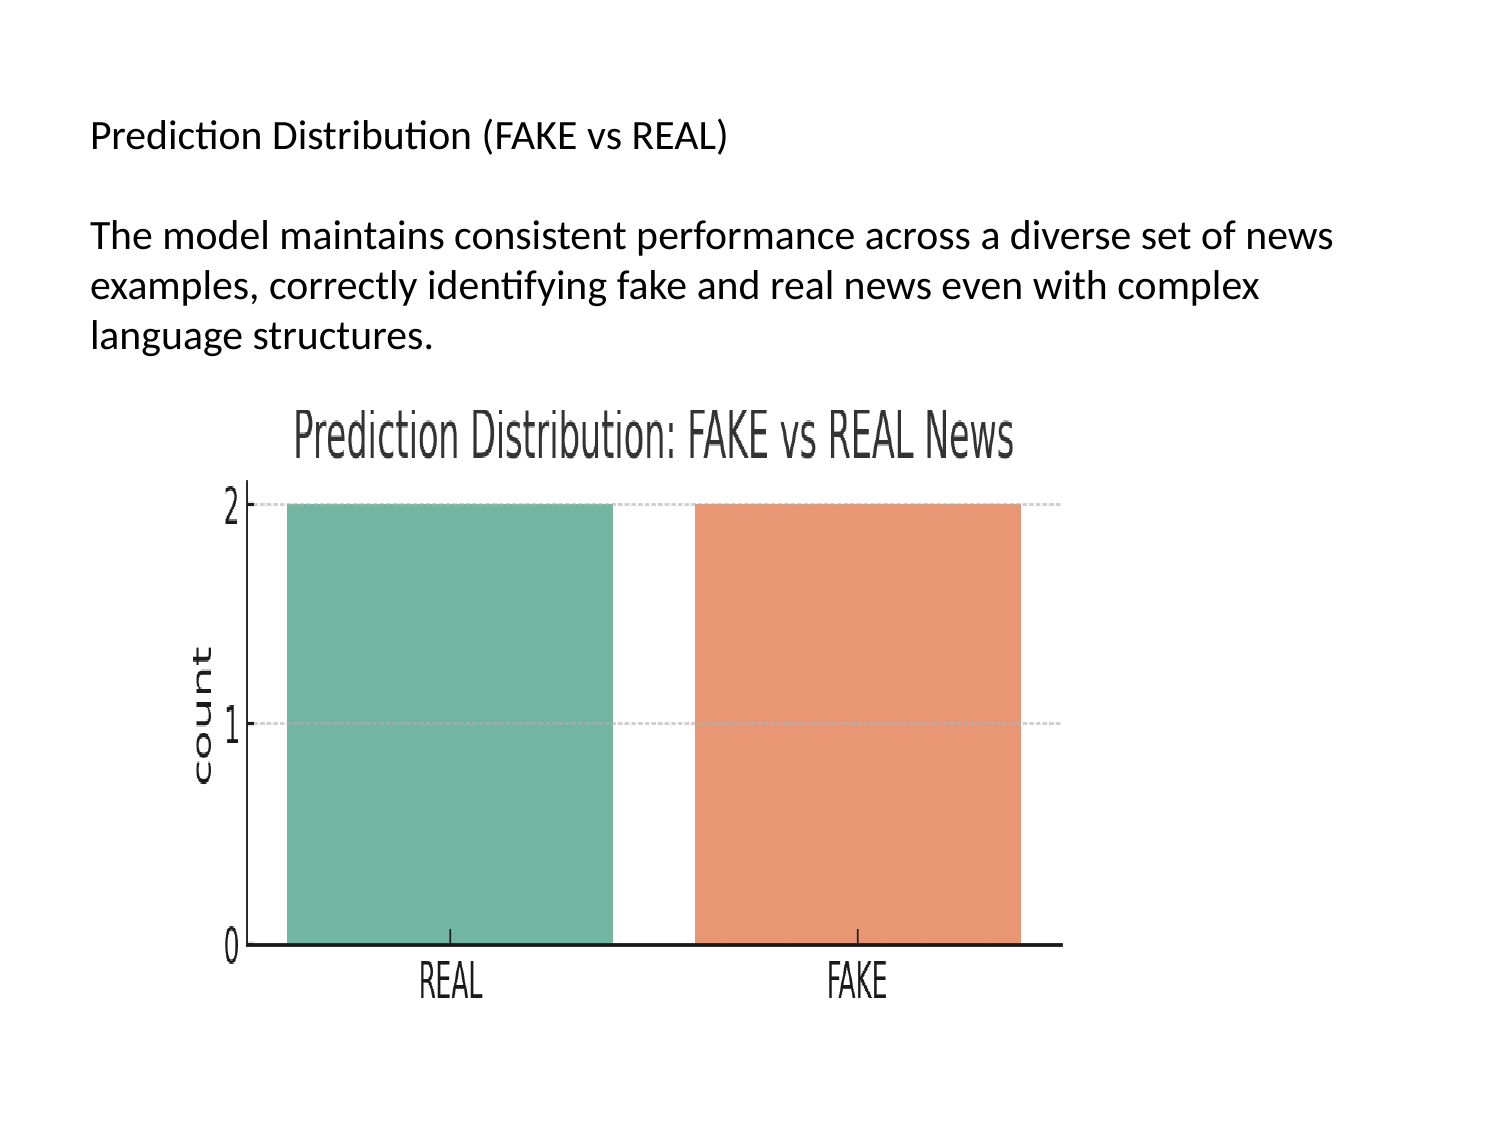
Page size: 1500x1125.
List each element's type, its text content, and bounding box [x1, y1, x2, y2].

picture [115, 410, 1166, 1011]
title Prediction Distribution (FAKE vs REAL) The model maintains consistent performance across a diverse set of news examples, correctly identifying fake and real news even with complex language structures. [75, 138, 1425, 327]
